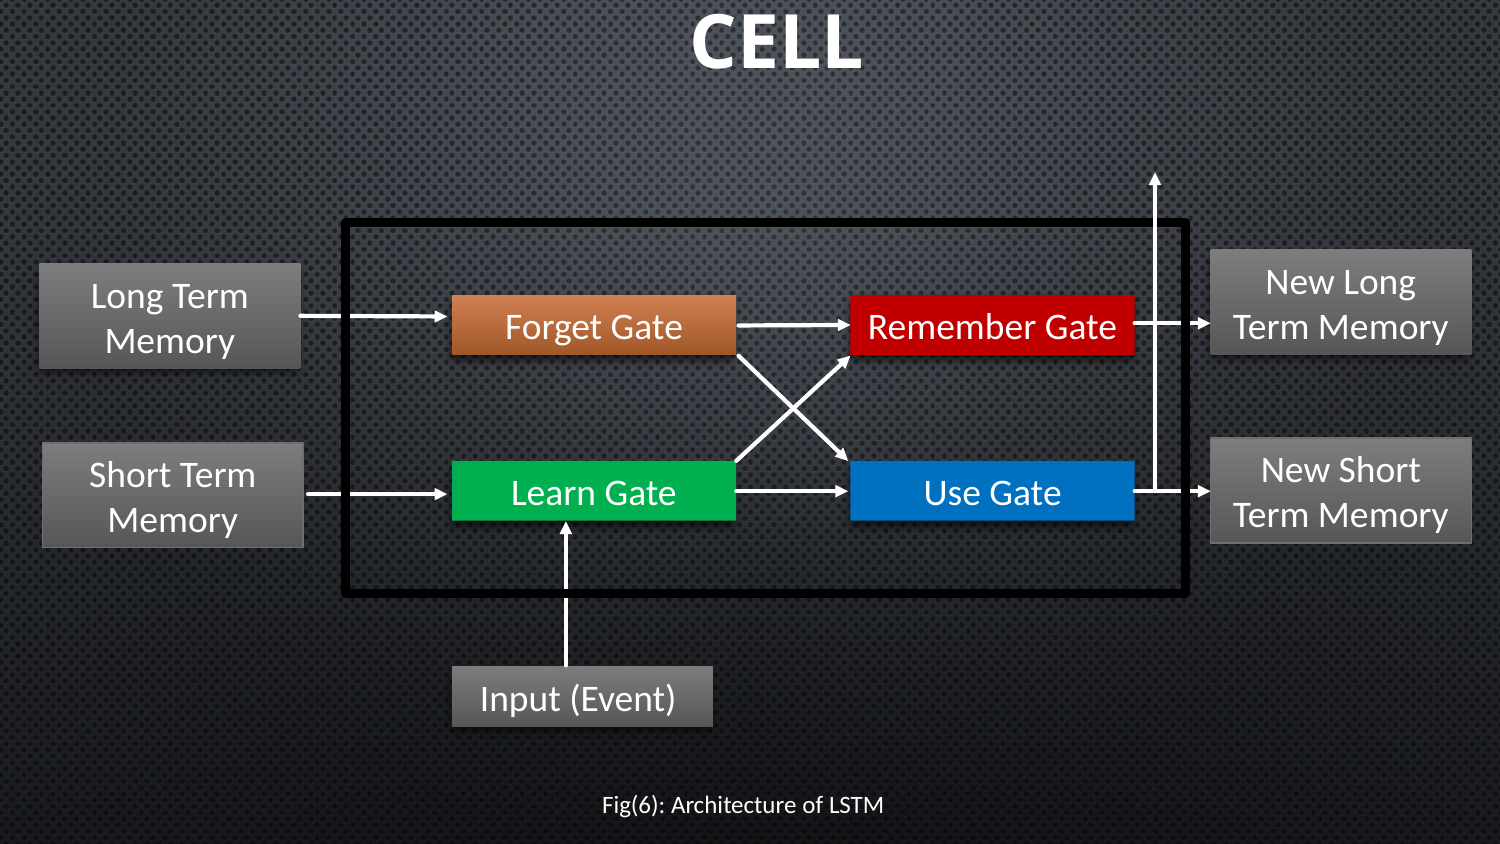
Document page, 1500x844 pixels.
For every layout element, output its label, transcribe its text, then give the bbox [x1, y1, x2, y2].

text_box Input (Event) [451, 666, 713, 727]
text_box New Long Term Memory [1210, 249, 1472, 355]
text_box Short Term Memory [42, 442, 304, 548]
title Architecture of LSTM Cell [243, 0, 1311, 91]
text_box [736, 355, 851, 462]
text_box Long Term Memory [39, 263, 301, 369]
text_box New Short Term Memory [1210, 437, 1472, 544]
text_box [345, 222, 1186, 594]
text_box Fig(6): Architecture of LSTM [587, 780, 1211, 826]
